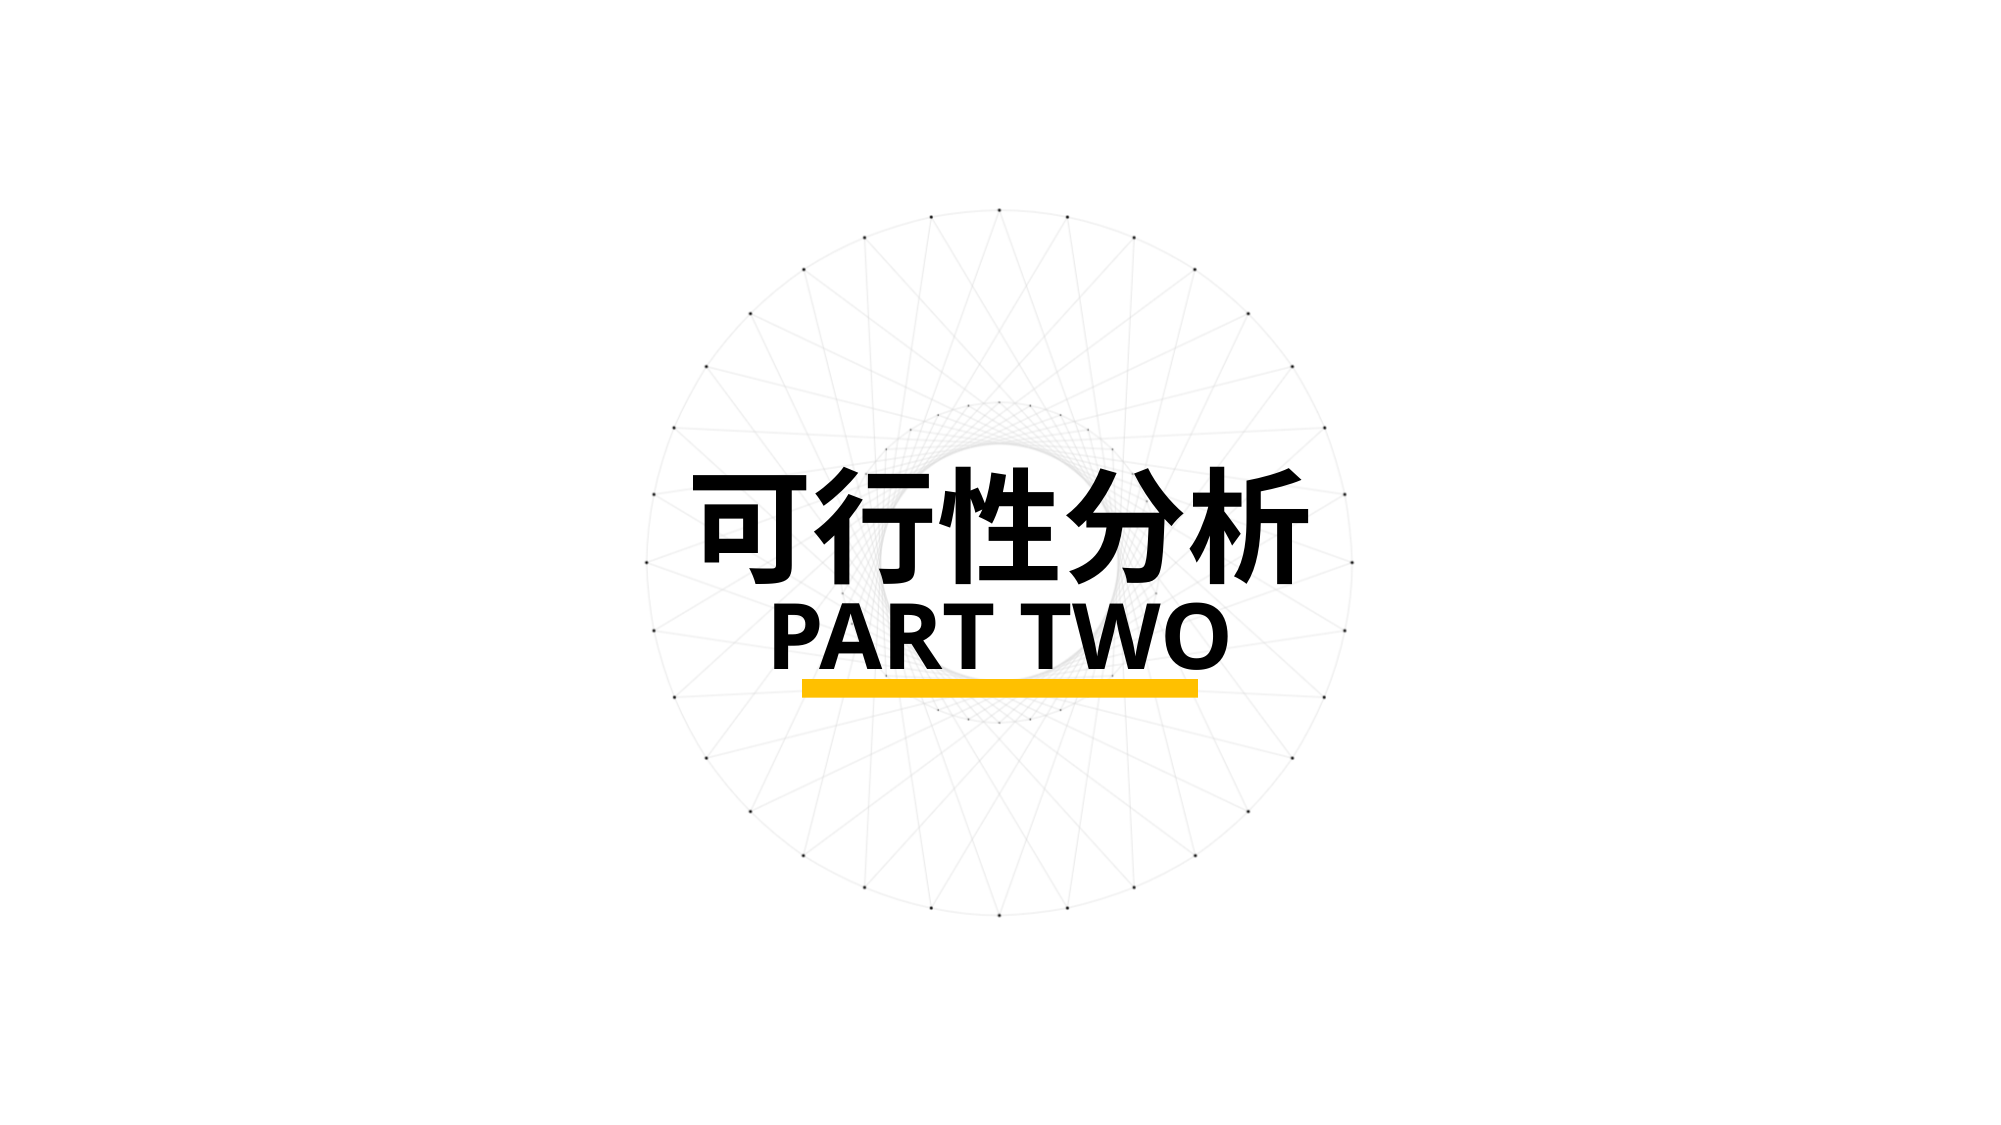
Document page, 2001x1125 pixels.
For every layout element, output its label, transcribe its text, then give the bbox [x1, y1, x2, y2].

text_box 可行性分析 [645, 396, 1355, 607]
text_box [801, 678, 1199, 699]
picture [676, 193, 1335, 396]
picture [636, 445, 1375, 932]
text_box PART TWO [704, 607, 1296, 696]
